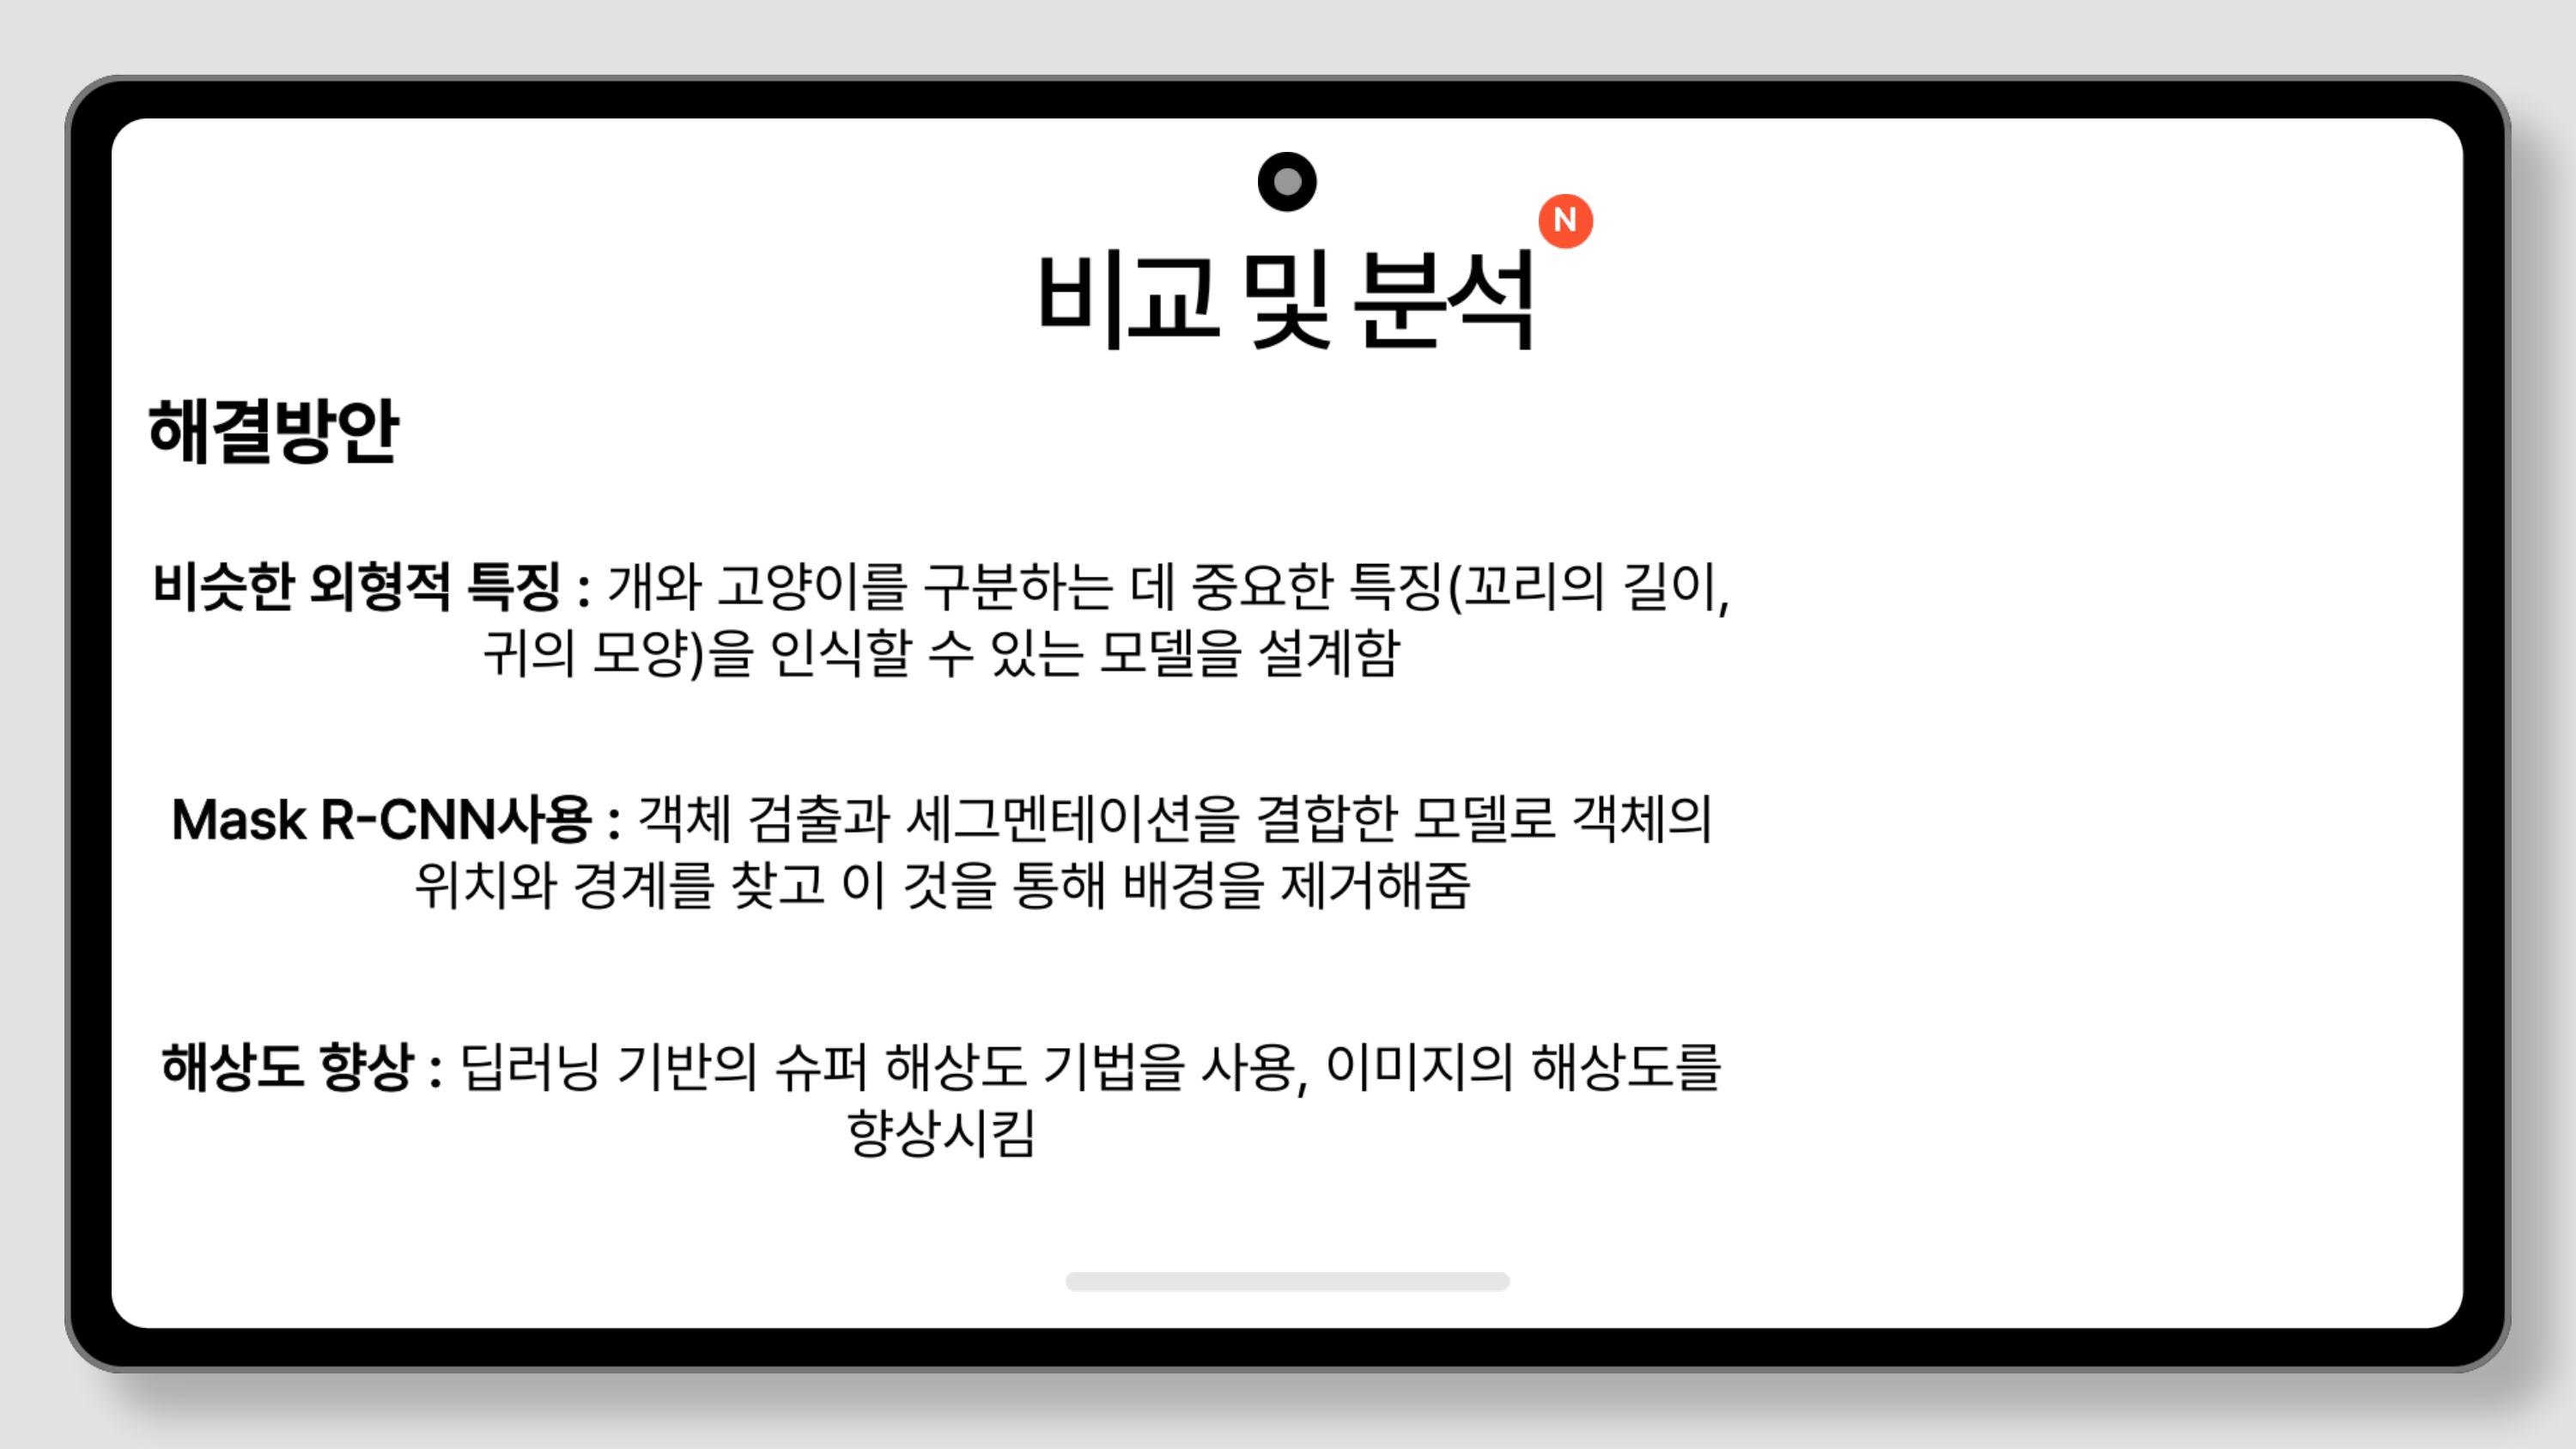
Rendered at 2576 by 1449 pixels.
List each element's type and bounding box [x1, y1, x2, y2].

picture [0, 0, 2576, 1449]
text_box [64, 75, 2512, 1373]
